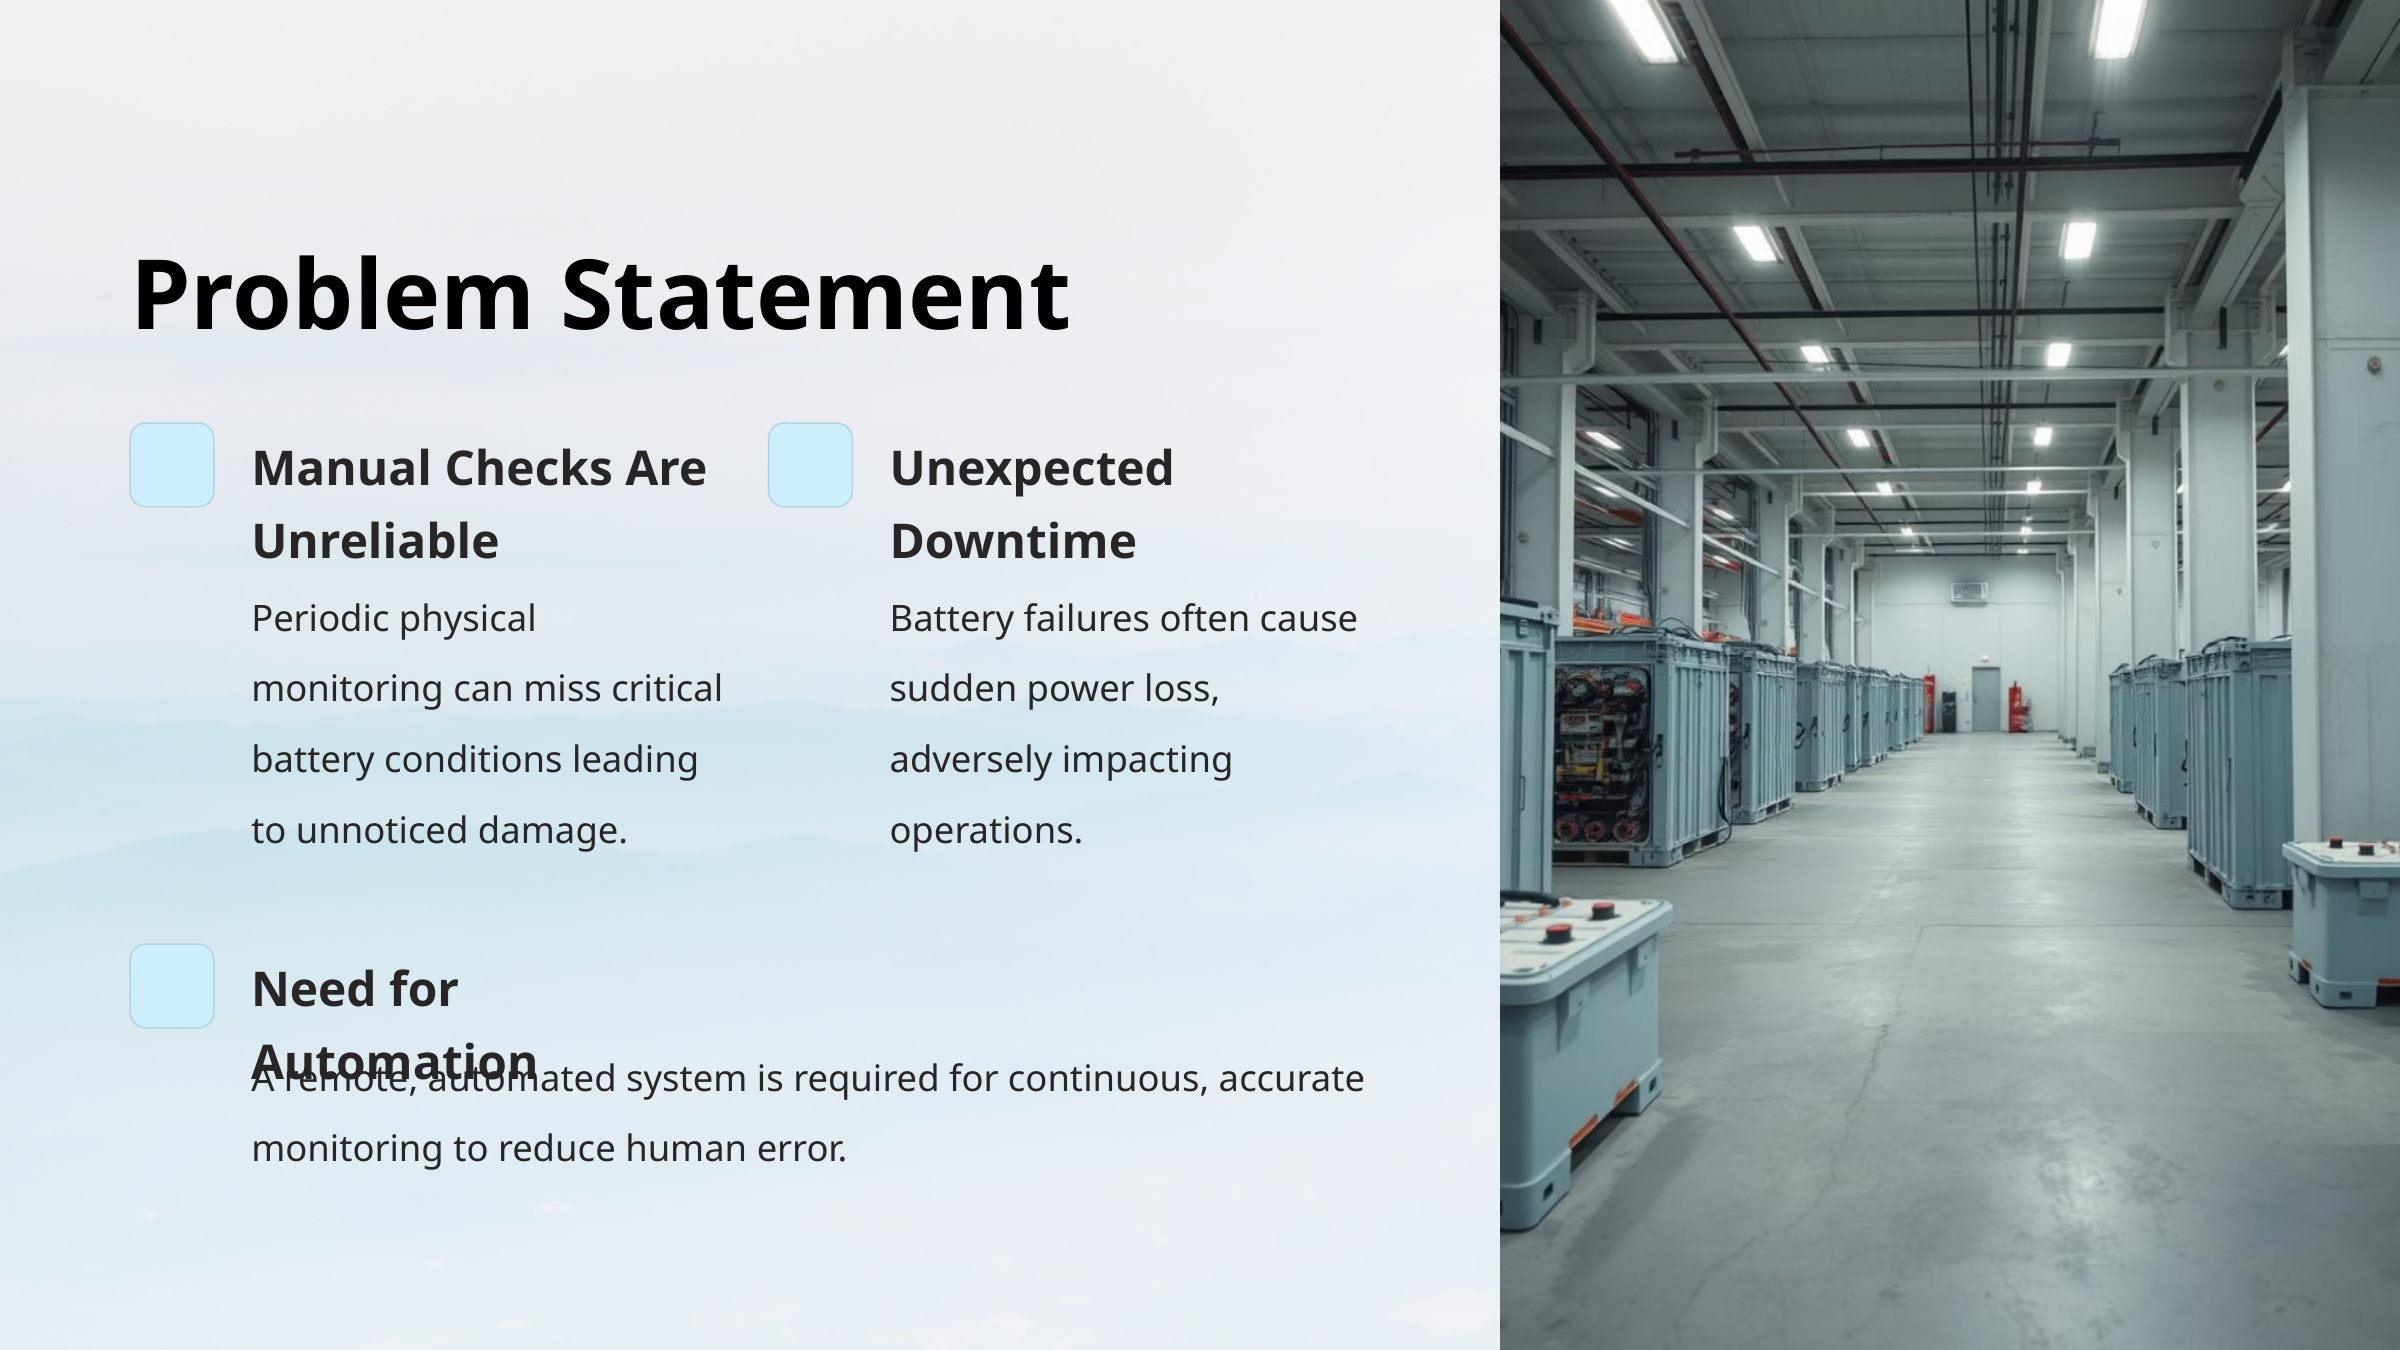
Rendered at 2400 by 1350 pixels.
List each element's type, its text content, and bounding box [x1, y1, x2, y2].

text_box Battery failures often cause sudden power loss, adversely impacting operations. [889, 567, 1370, 806]
picture [1499, 0, 2400, 1350]
text_box Need for Automation [251, 944, 740, 1006]
text_box A remote, automated system is required for continuous, accurate monitoring to reduce human error. [251, 1027, 1370, 1147]
text_box Manual Checks Are Unreliable [251, 423, 732, 546]
text_box Unexpected Downtime [889, 423, 1370, 546]
text_box [130, 423, 214, 507]
text_box [130, 944, 214, 1028]
text_box Problem Statement [130, 203, 1107, 326]
text_box [768, 423, 853, 507]
text_box Periodic physical monitoring can miss critical battery conditions leading to unnoticed damage. [251, 567, 732, 866]
